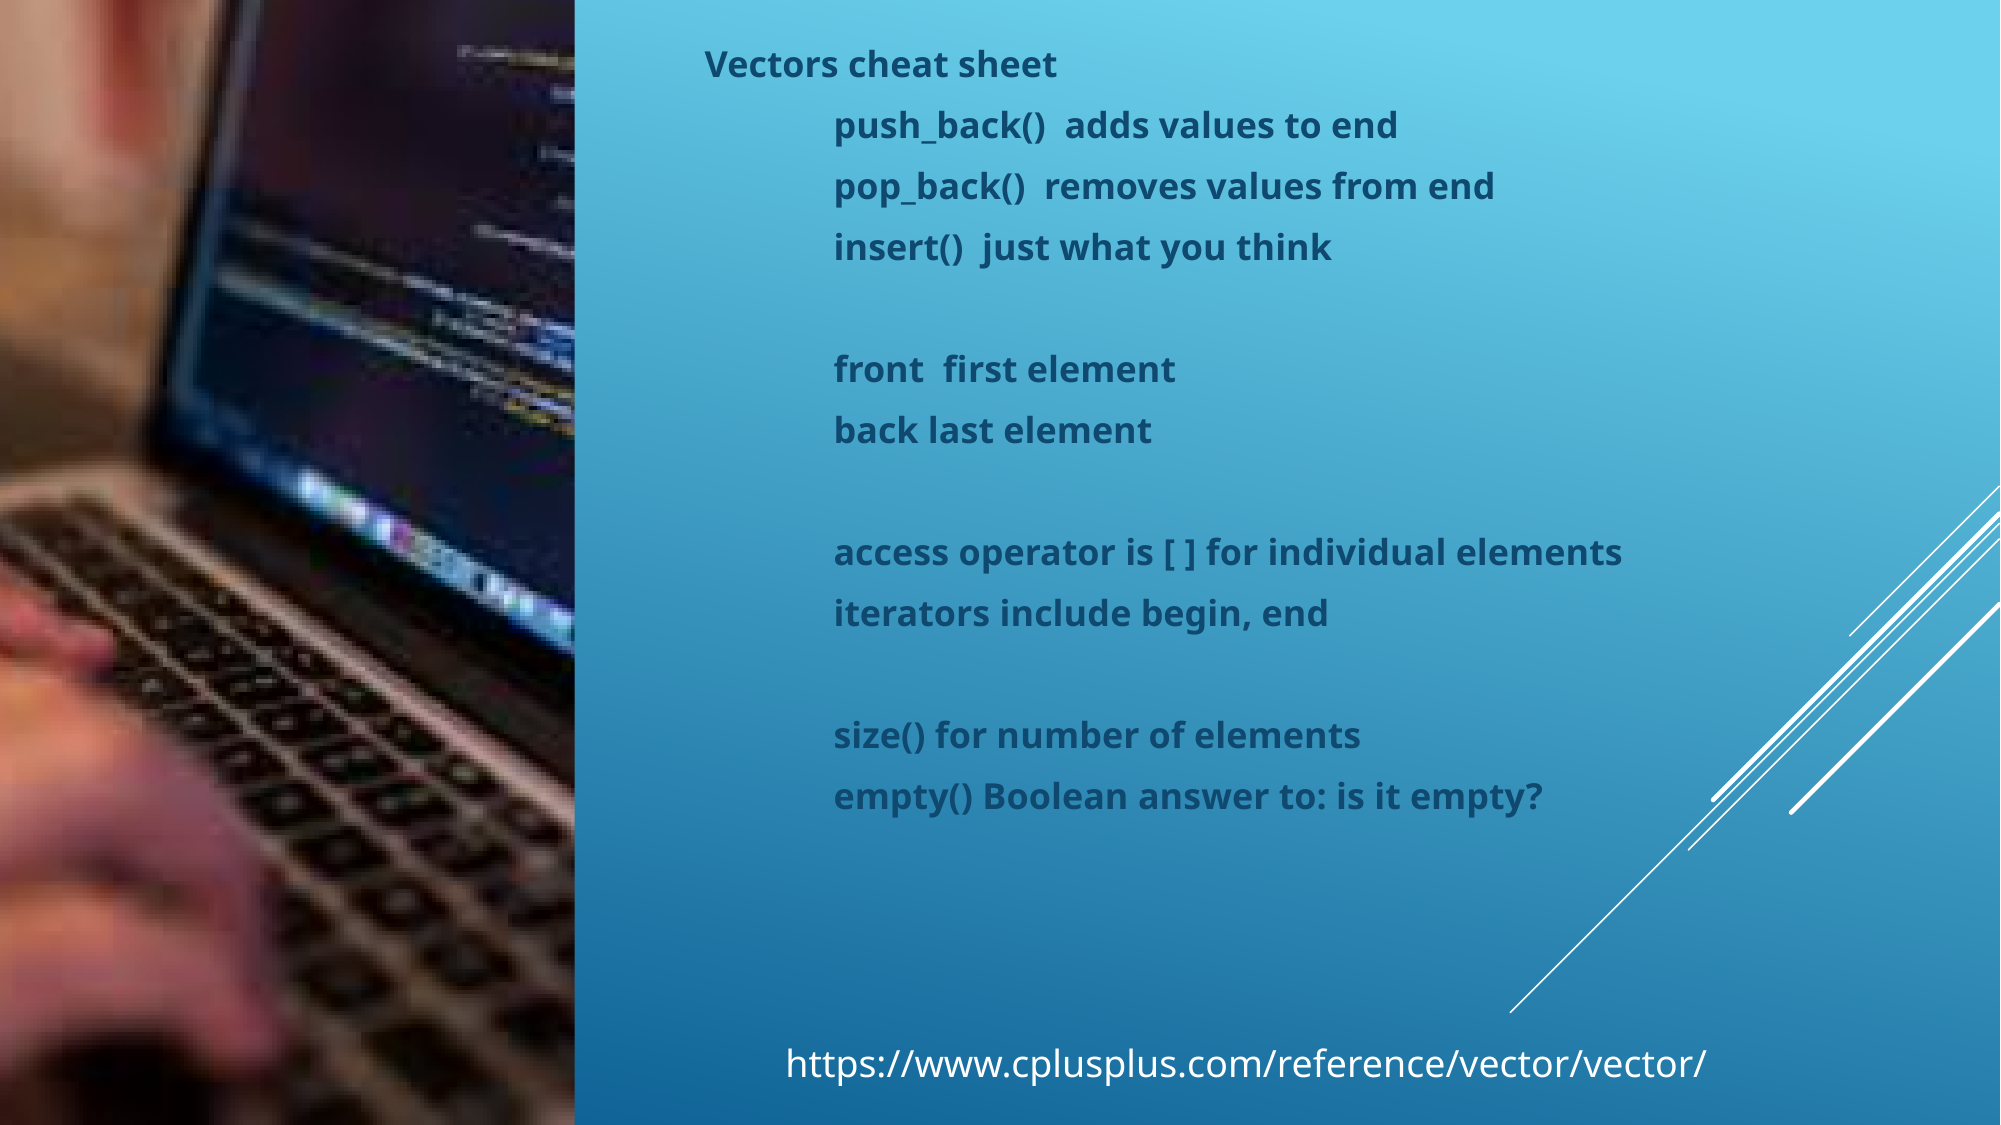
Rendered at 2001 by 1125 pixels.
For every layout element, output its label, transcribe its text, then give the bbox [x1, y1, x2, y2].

picture [0, 0, 575, 1125]
text_box https://www.cplusplus.com/reference/vector/vector/ [770, 1032, 1830, 1093]
list Vectors cheat sheet push_back() adds values to end pop_back() removes values from end insert() just what you think front first element back last element access operator is [ ] for individual elements iterators include begin, end size() for number of elements empty() Boolean answer to: is it empty? [689, 31, 1780, 1010]
